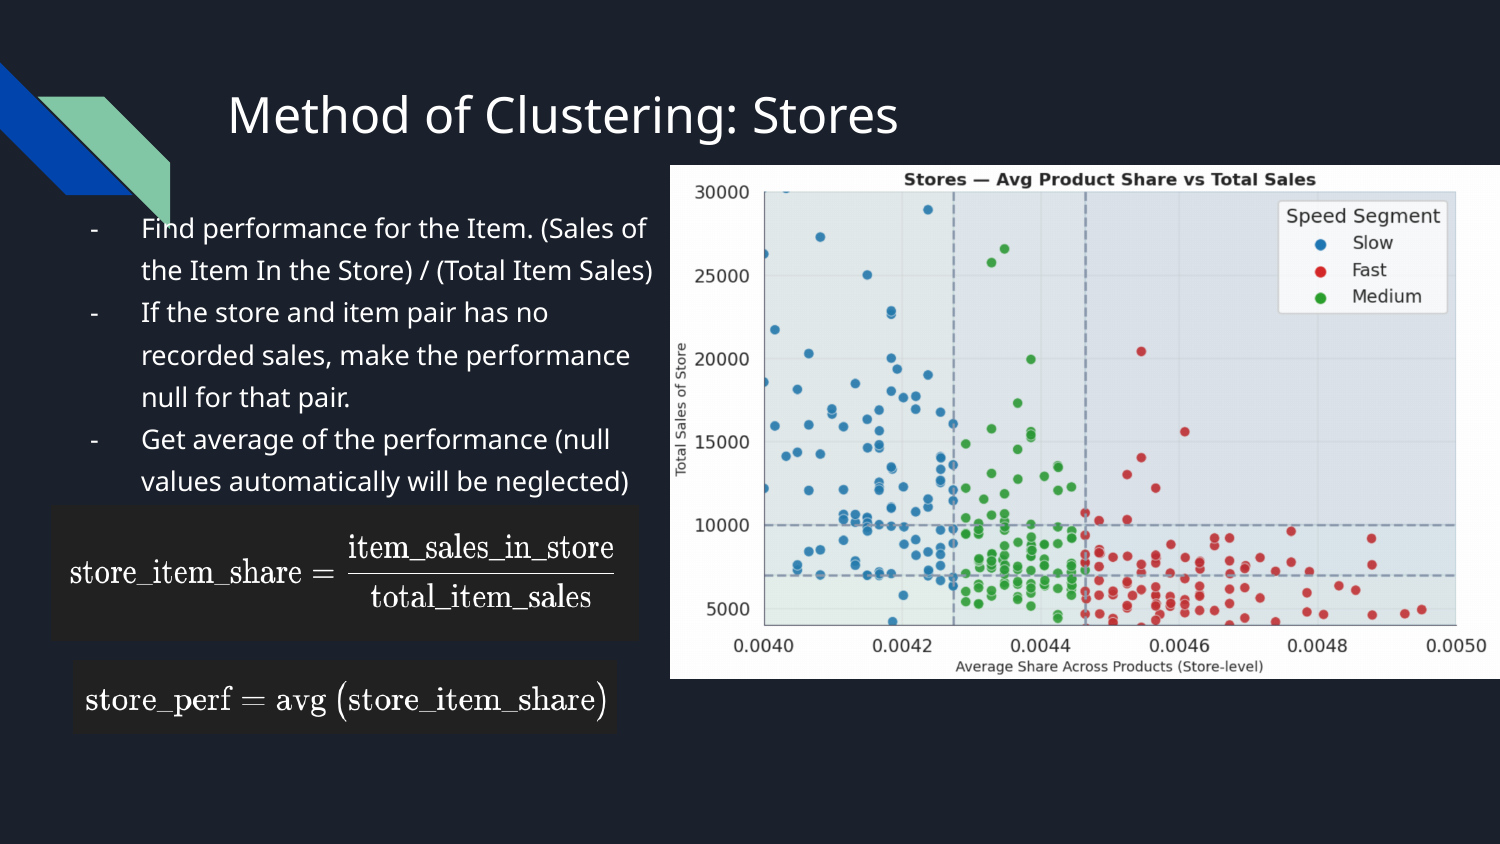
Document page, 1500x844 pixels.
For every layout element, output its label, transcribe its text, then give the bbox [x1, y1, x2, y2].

picture [50, 504, 639, 641]
title Method of Clustering: Stores [212, 64, 1368, 189]
picture [73, 660, 617, 734]
list Find performance for the Item. (Sales of the Item In the Store) / (Total Item Sales) If the store and item pair has no recorded sales, make the performance null for that pair. Get average of the performance (null values automatically will be neglected) [51, 189, 671, 750]
picture [670, 165, 1500, 679]
